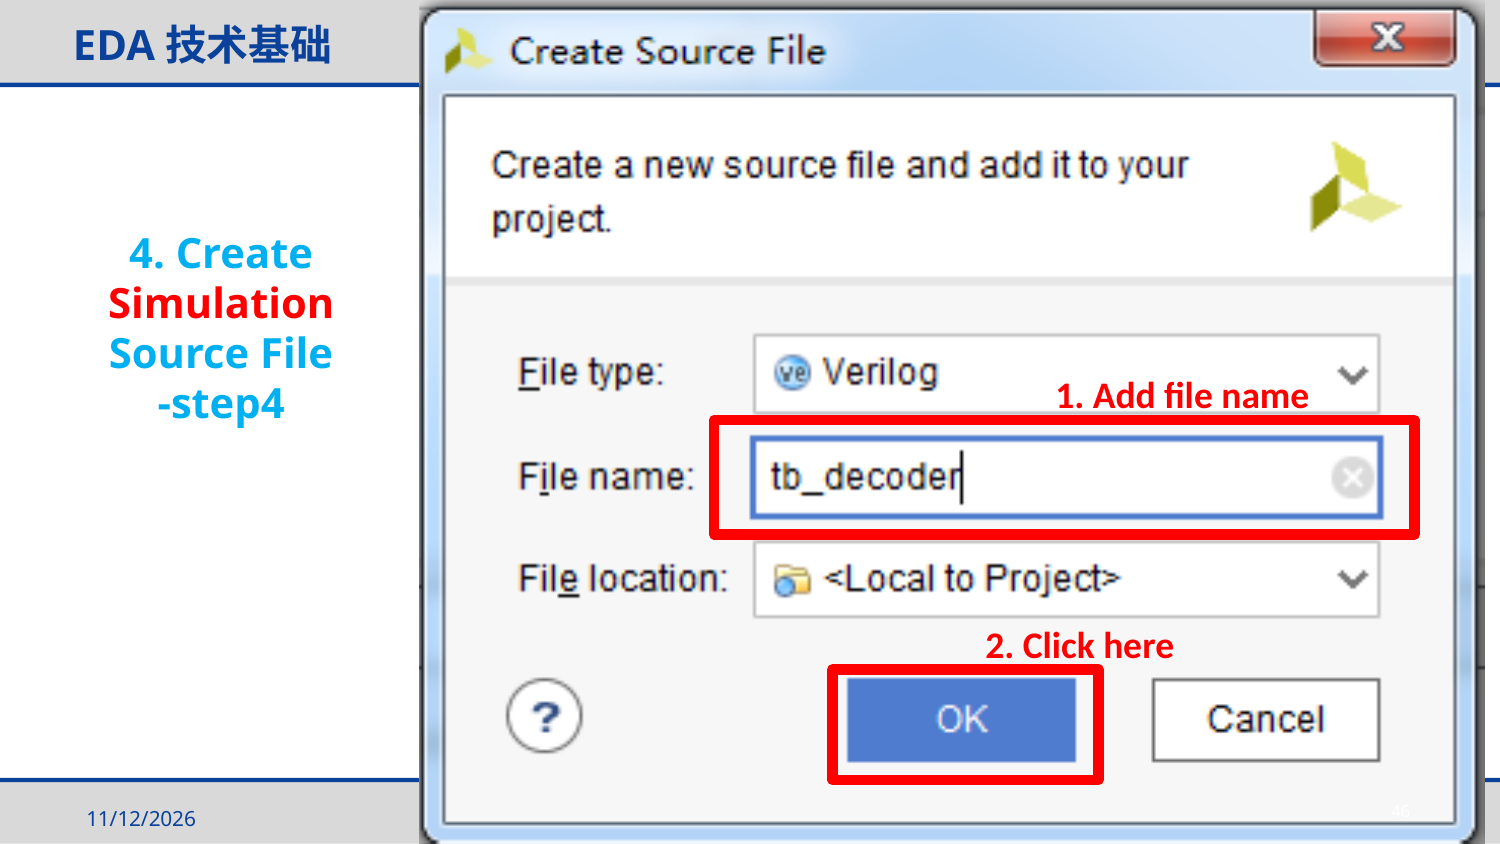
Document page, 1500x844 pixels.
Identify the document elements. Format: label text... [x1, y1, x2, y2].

text_box EDA技术基础 [58, 11, 414, 88]
picture [419, 0, 1485, 844]
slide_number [75, 797, 414, 843]
text_box 4. Create Simulation Source File -step4 [43, 169, 399, 483]
